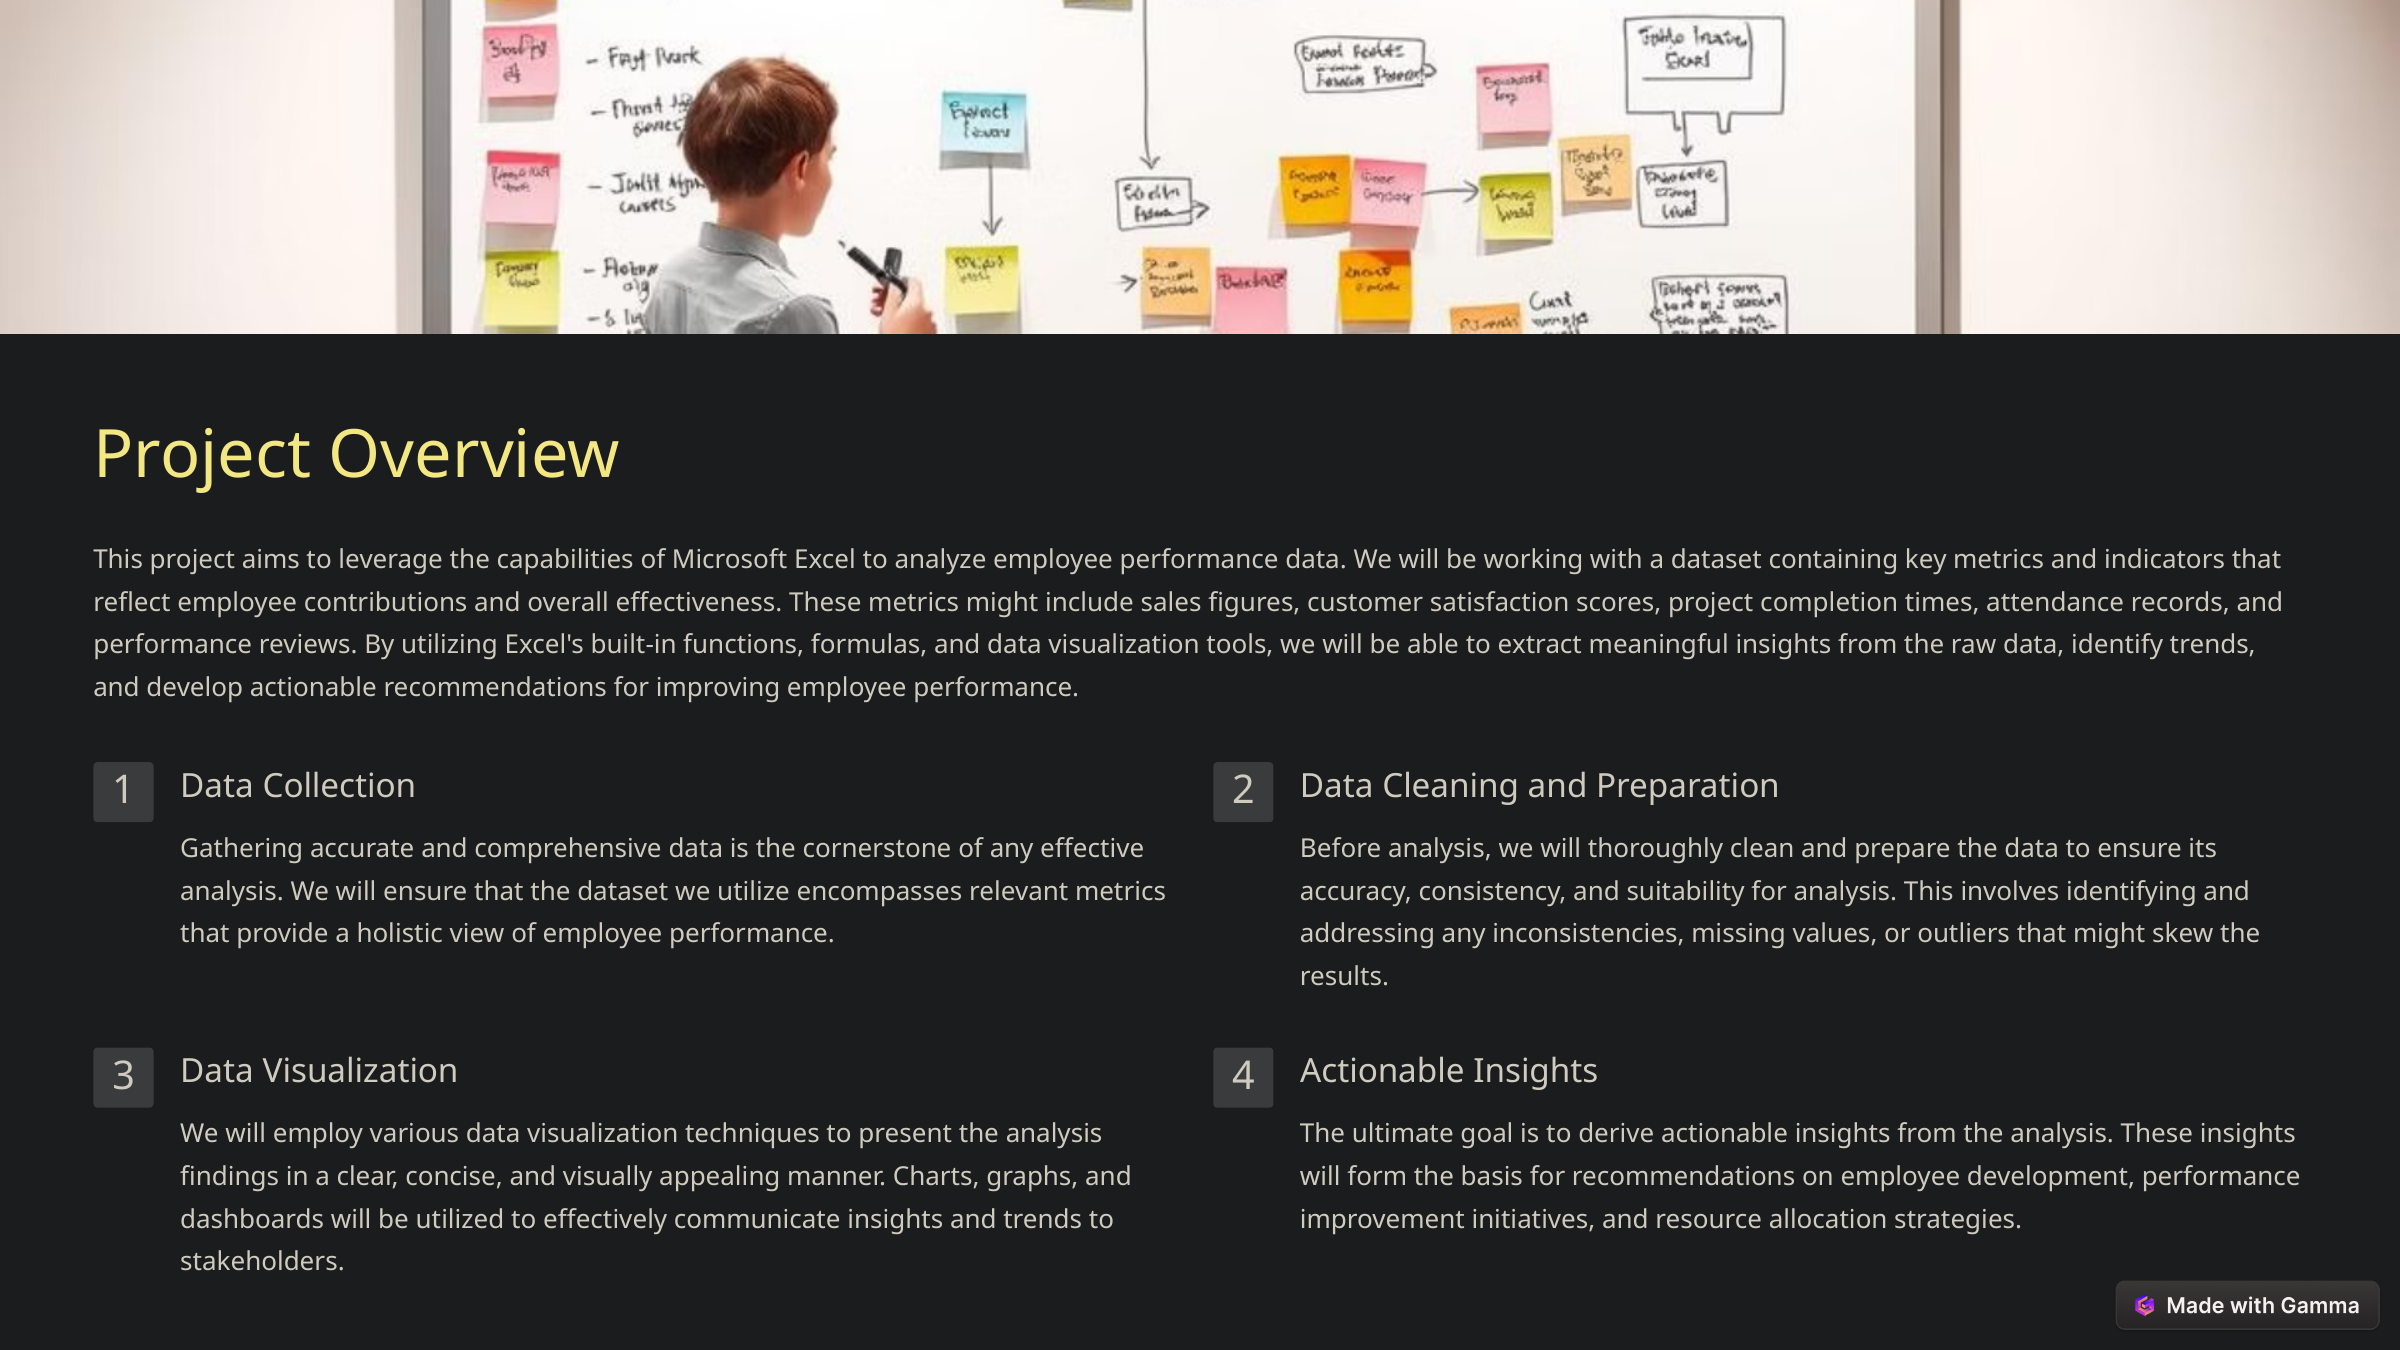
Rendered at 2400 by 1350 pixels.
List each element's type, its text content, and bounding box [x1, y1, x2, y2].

text_box [1213, 762, 1274, 823]
picture [0, 0, 2400, 334]
text_box Gathering accurate and comprehensive data is the cornerstone of any effective analysis. We will ensure that the dataset we utilize encompasses relevant metrics that provide a holistic view of employee performance. [180, 819, 1187, 949]
text_box Before analysis, we will thoroughly clean and prepare the data to ensure its accuracy, consistency, and suitability for analysis. This involves identifying and addressing any inconsistencies, missing values, or outliers that might skew the results. [1300, 819, 2307, 991]
text_box [93, 762, 154, 823]
text_box Data Cleaning and Preparation [1300, 762, 1798, 804]
text_box We will employ various data visualization techniques to present the analysis findings in a clear, concise, and visually appealing manner. Charts, graphs, and dashboards will be utilized to effectively communicate insights and trends to stakeholders. [180, 1105, 1187, 1277]
text_box Project Overview [93, 407, 762, 491]
text_box Actionable Insights [1300, 1047, 1634, 1090]
text_box [1213, 1047, 1274, 1108]
text_box [93, 1047, 154, 1108]
text_box 3 [111, 1057, 136, 1098]
text_box 2 [1231, 772, 1256, 813]
text_box Data Visualization [180, 1047, 515, 1090]
text_box The ultimate goal is to derive actionable insights from the analysis. These insights will form the basis for recommendations on employee development, performance improvement initiatives, and resource allocation strategies. [1300, 1105, 2307, 1234]
text_box 1 [116, 772, 131, 813]
text_box 4 [1231, 1057, 1256, 1098]
picture [2106, 1271, 2389, 1339]
text_box Data Collection [180, 762, 515, 804]
text_box This project aims to leverage the capabilities of Microsoft Excel to analyze employee performance data. We will be working with a dataset containing key metrics and indicators that reflect employee contributions and overall effectiveness. These metrics might include sales figures, customer satisfaction scores, project completion times, attendance records, and performance reviews. By utilizing Excel's built-in functions, formulas, and data visualization tools, we will be able to extract meaningful insights from the raw data, identify trends, and develop actionable recommendations for improving employee performance. [93, 531, 2307, 703]
